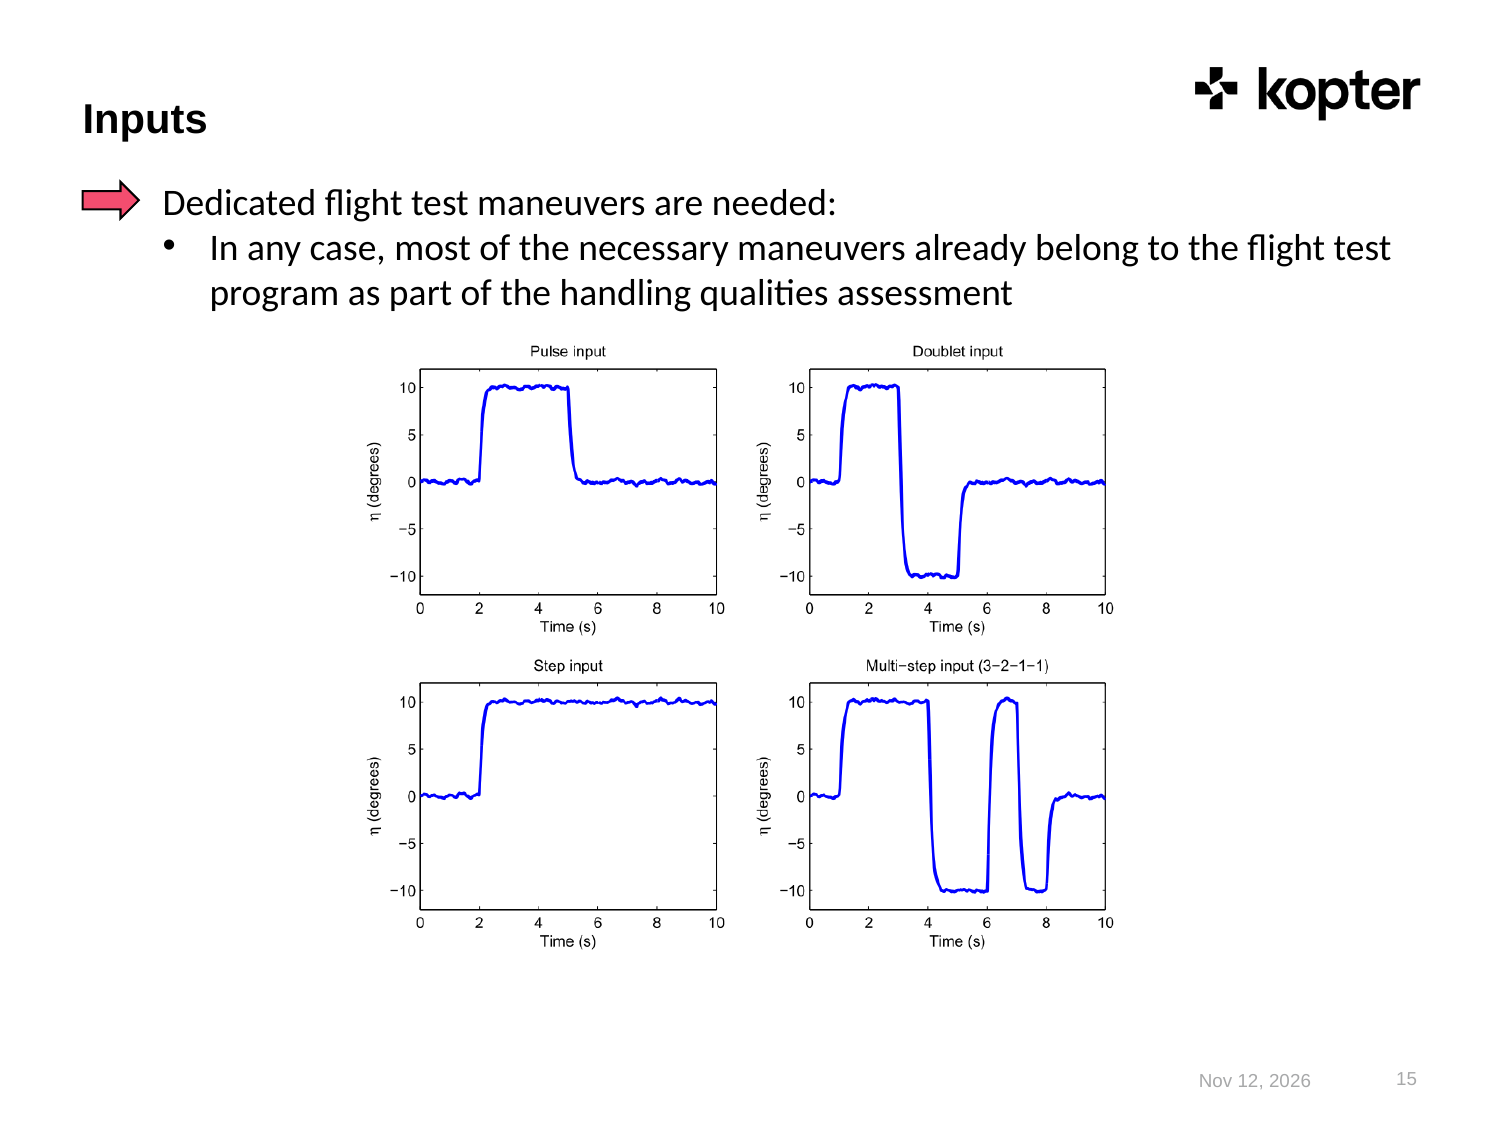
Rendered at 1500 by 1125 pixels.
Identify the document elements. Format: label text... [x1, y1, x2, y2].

picture [352, 327, 1140, 969]
slide_number 18-Apr-18 [1181, 1069, 1329, 1099]
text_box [82, 177, 1402, 325]
picture [1194, 66, 1421, 121]
slide_number 15 [1328, 1067, 1418, 1097]
title Inputs [82, 64, 1153, 142]
